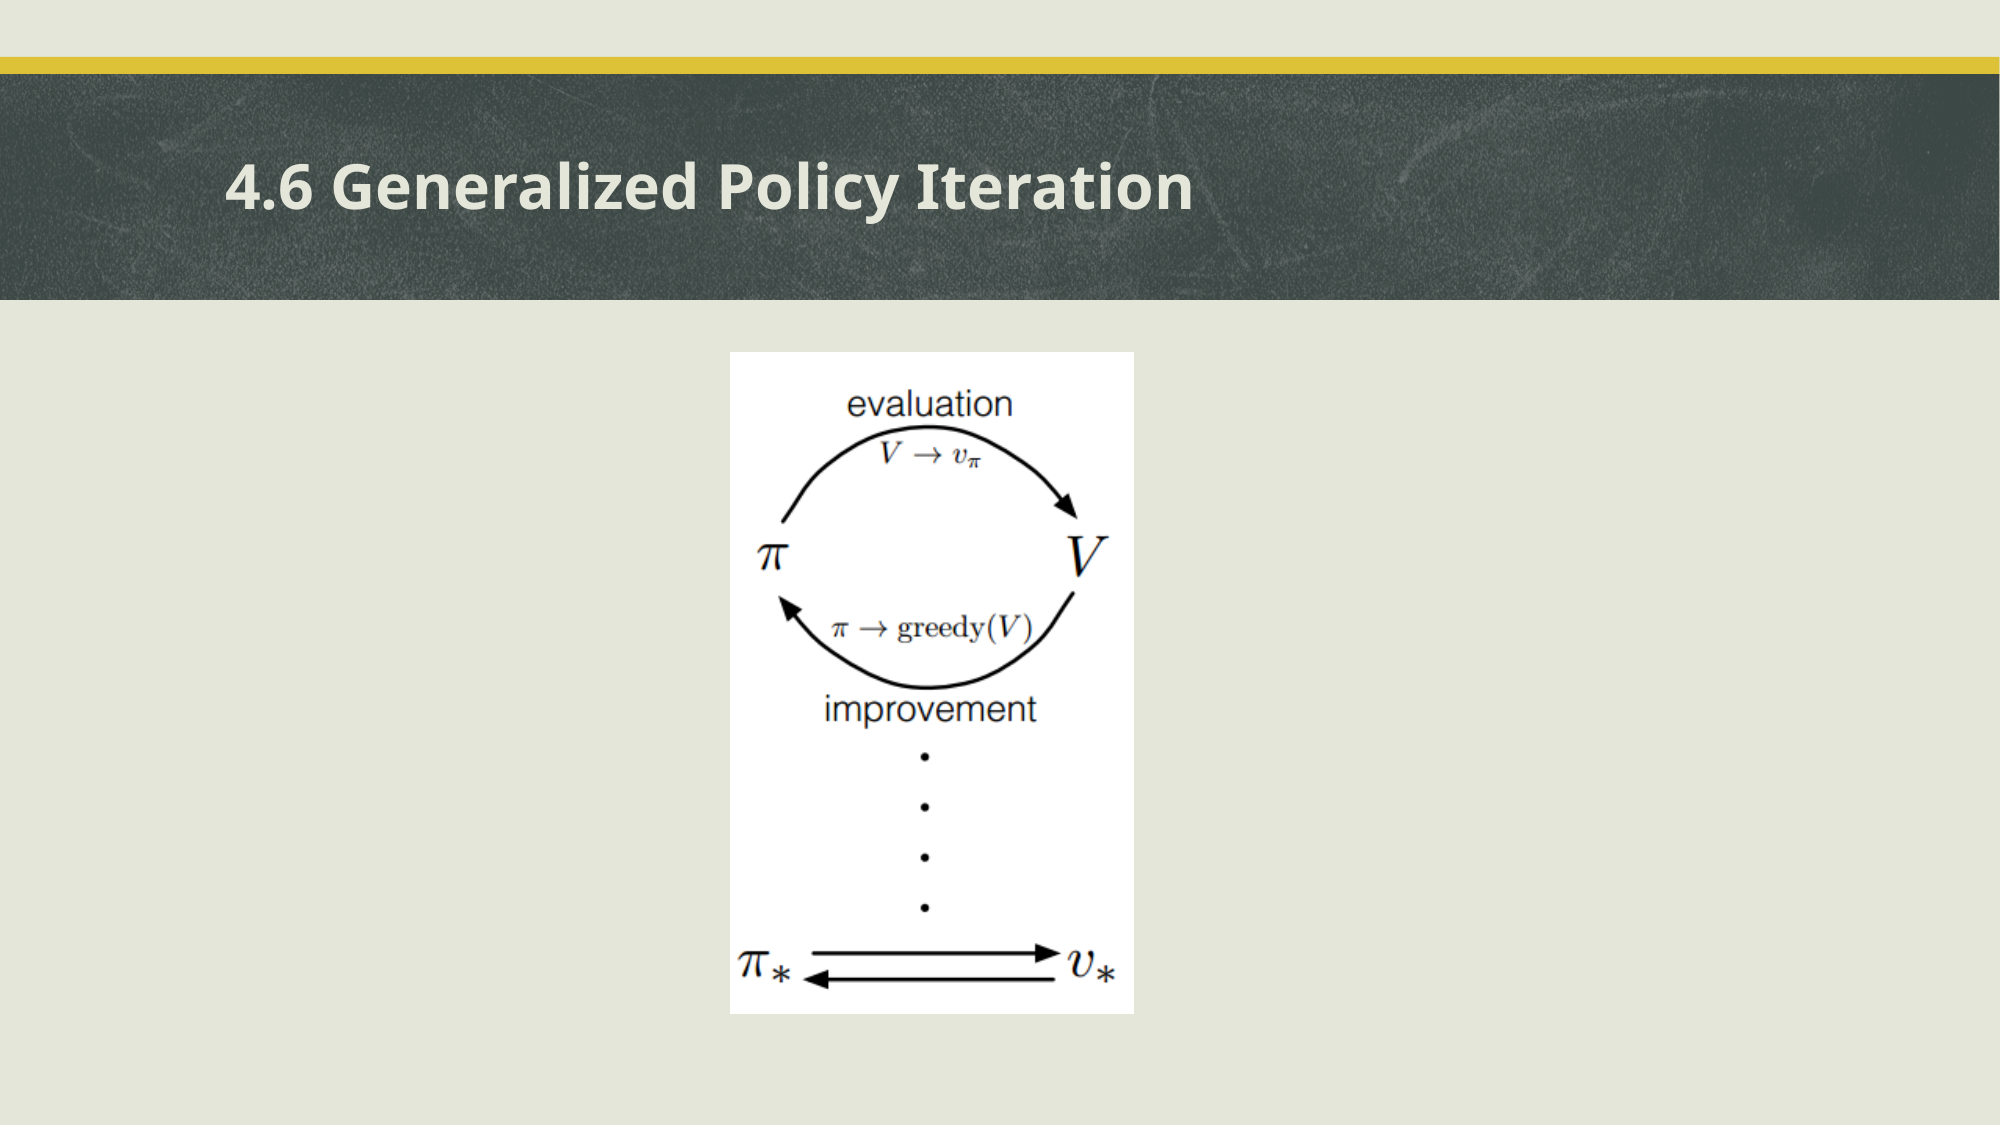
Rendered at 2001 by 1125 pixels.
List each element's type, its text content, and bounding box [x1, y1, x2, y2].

picture [0, 74, 2000, 300]
title 4.6 Generalized Policy Iteration [210, 76, 1790, 300]
picture [730, 352, 1134, 1014]
